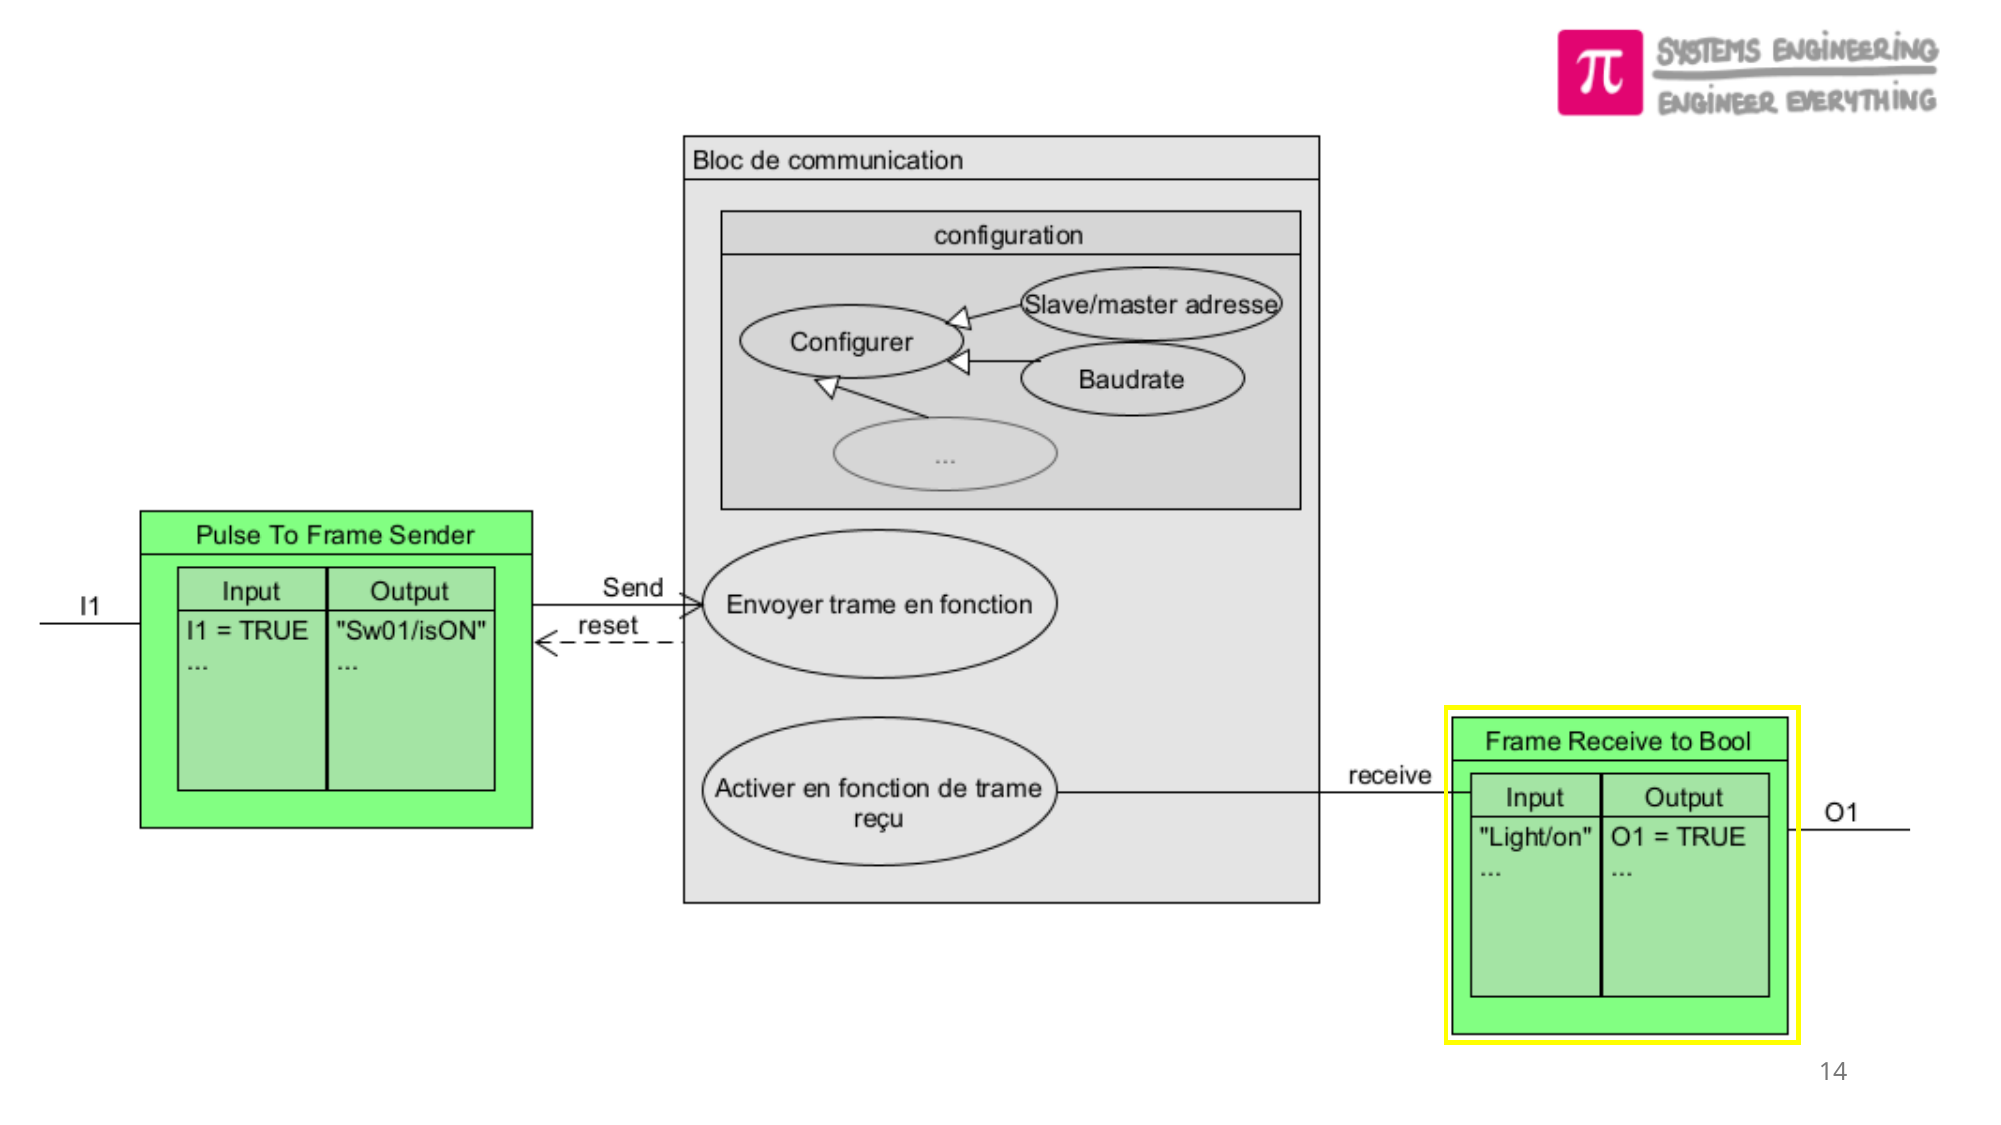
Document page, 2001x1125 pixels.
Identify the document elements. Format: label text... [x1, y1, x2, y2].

picture [39, 26, 1943, 1044]
slide_number 14 [1412, 1044, 1863, 1103]
